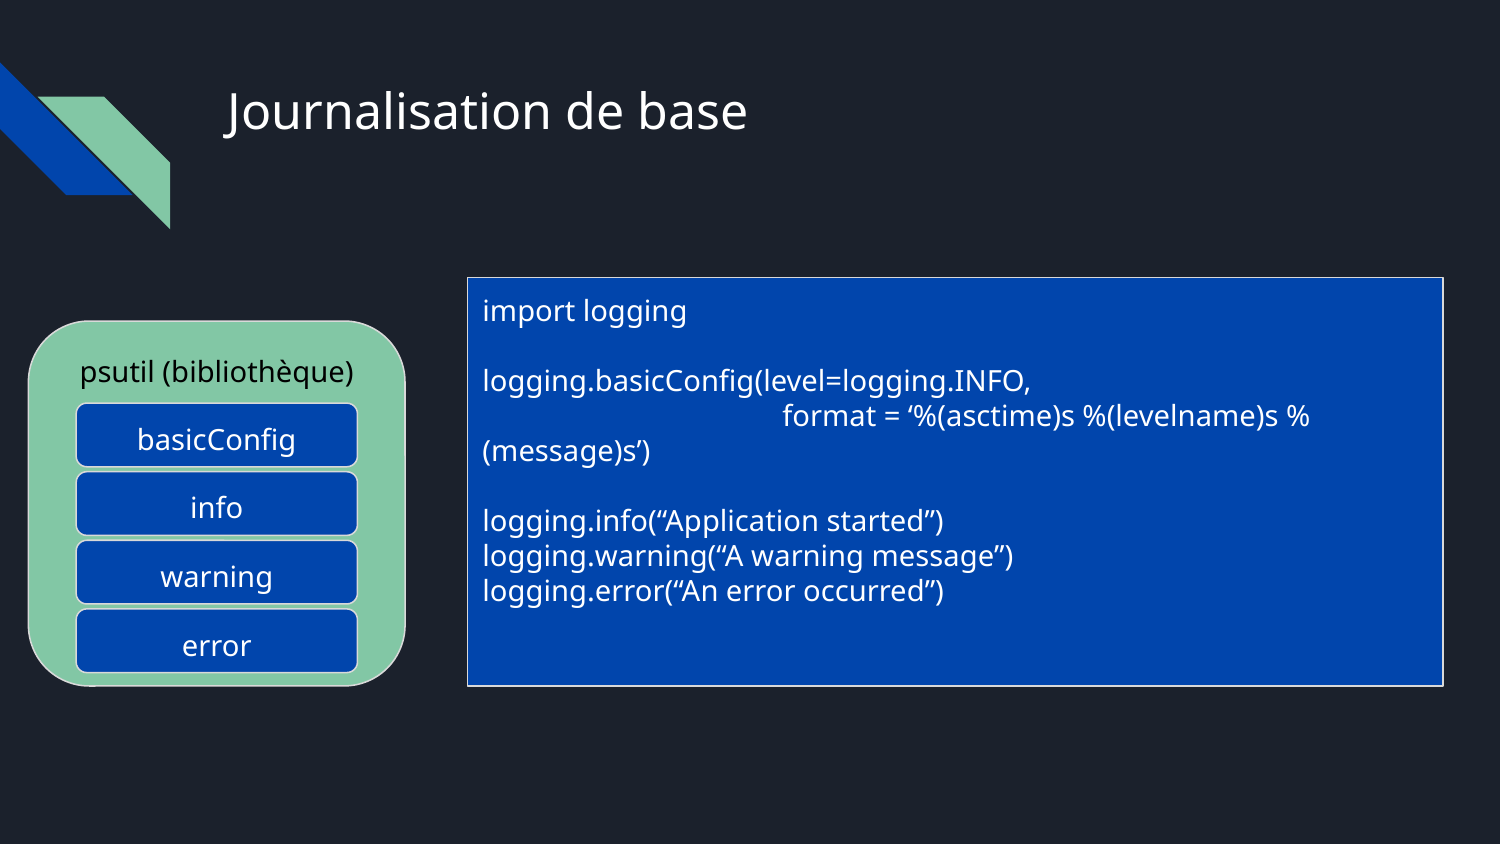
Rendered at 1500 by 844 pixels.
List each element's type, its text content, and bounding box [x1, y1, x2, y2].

text_box import logging logging.basicConfig(level=logging.INFO, format = ‘%(asctime)s %(levelname)s %(message)s’) logging.info(“Application started”) logging.warning(“A warning message”) logging.error(“An error occurred”) [467, 277, 1443, 686]
text_box warning [76, 540, 358, 604]
text_box info [76, 471, 358, 536]
text_box error [76, 608, 358, 673]
text_box basicConfig [76, 403, 358, 467]
title Journalisation de base [212, 64, 1368, 215]
text_box psutil (bibliothèque) [28, 321, 406, 686]
